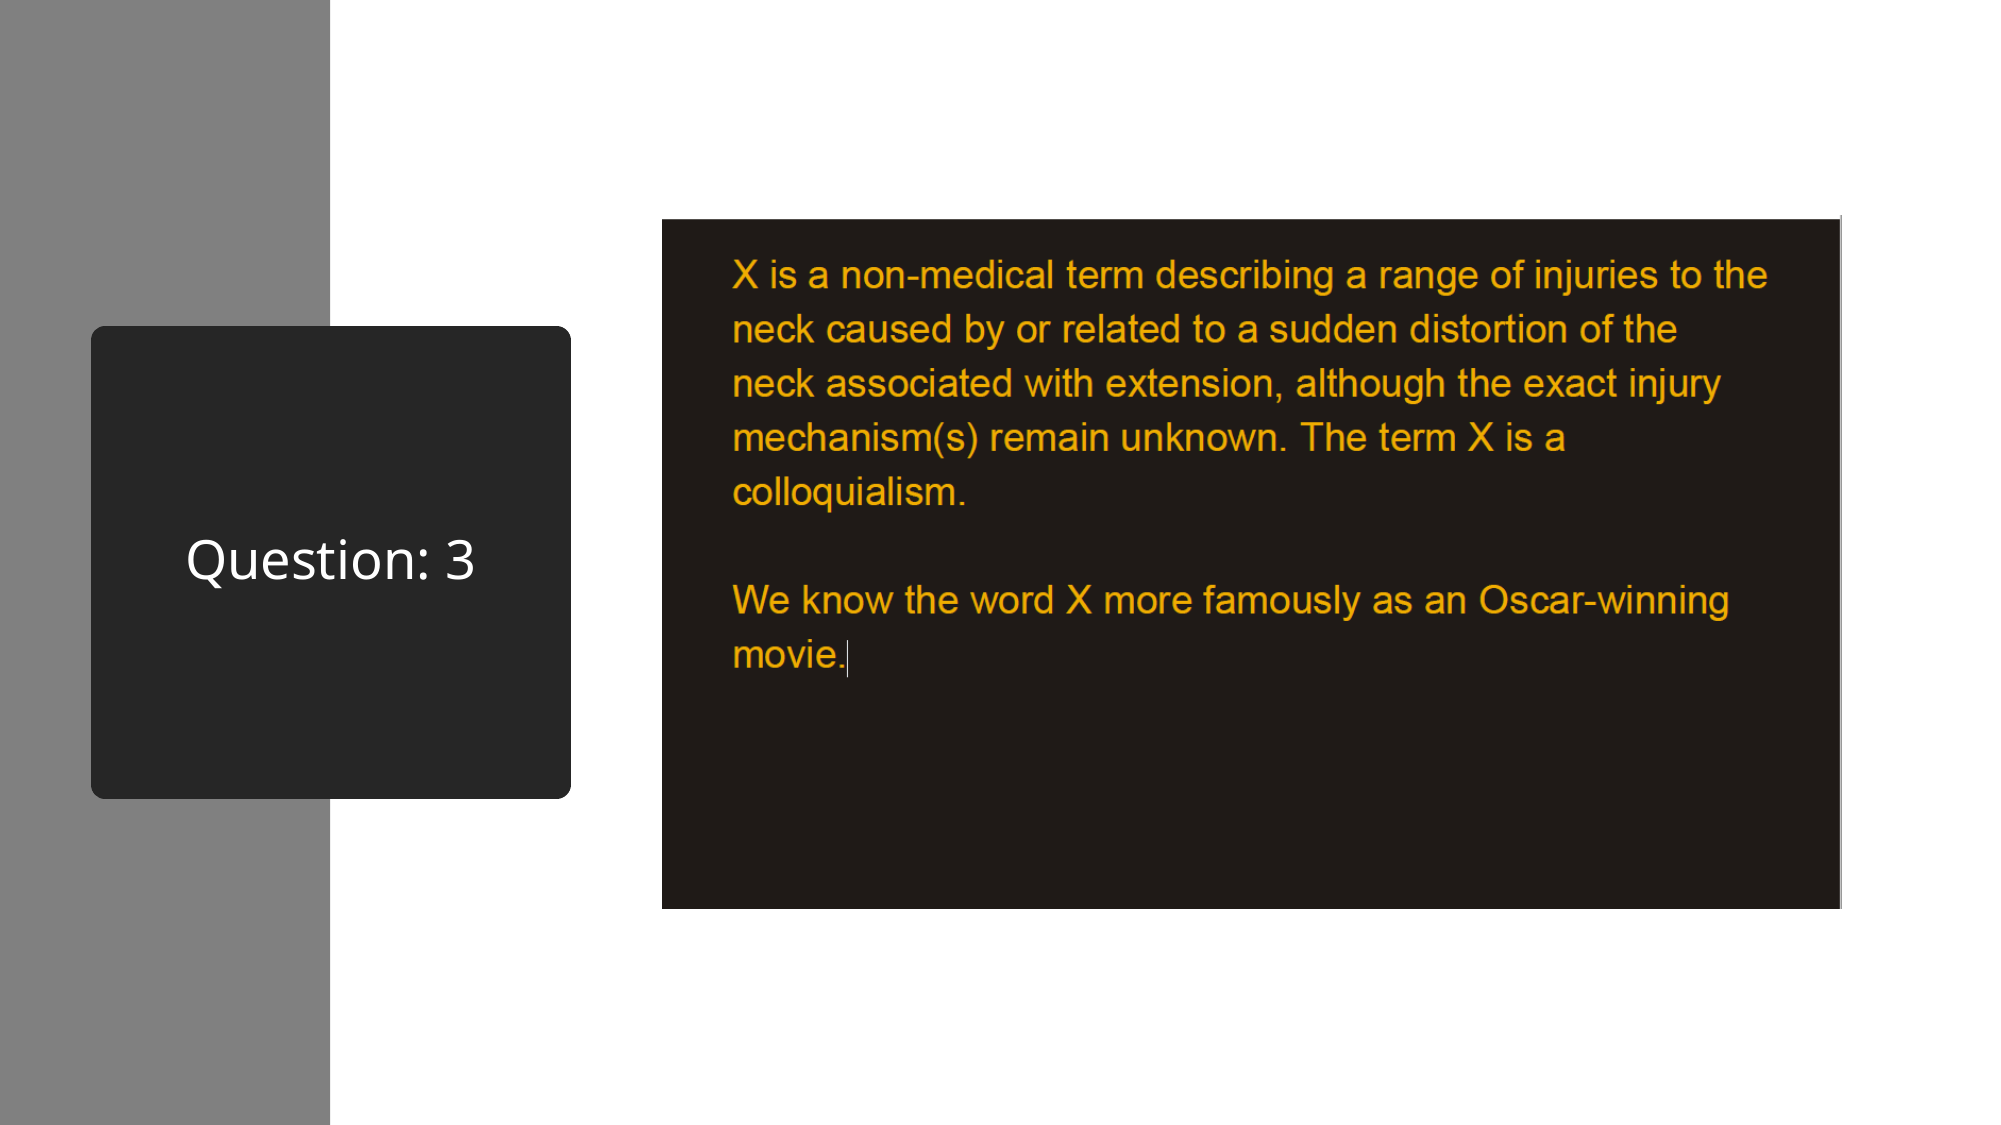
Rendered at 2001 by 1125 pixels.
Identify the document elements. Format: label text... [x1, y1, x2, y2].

text_box [0, 0, 331, 1125]
title Question: 3 [105, 340, 557, 785]
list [662, 215, 1842, 909]
